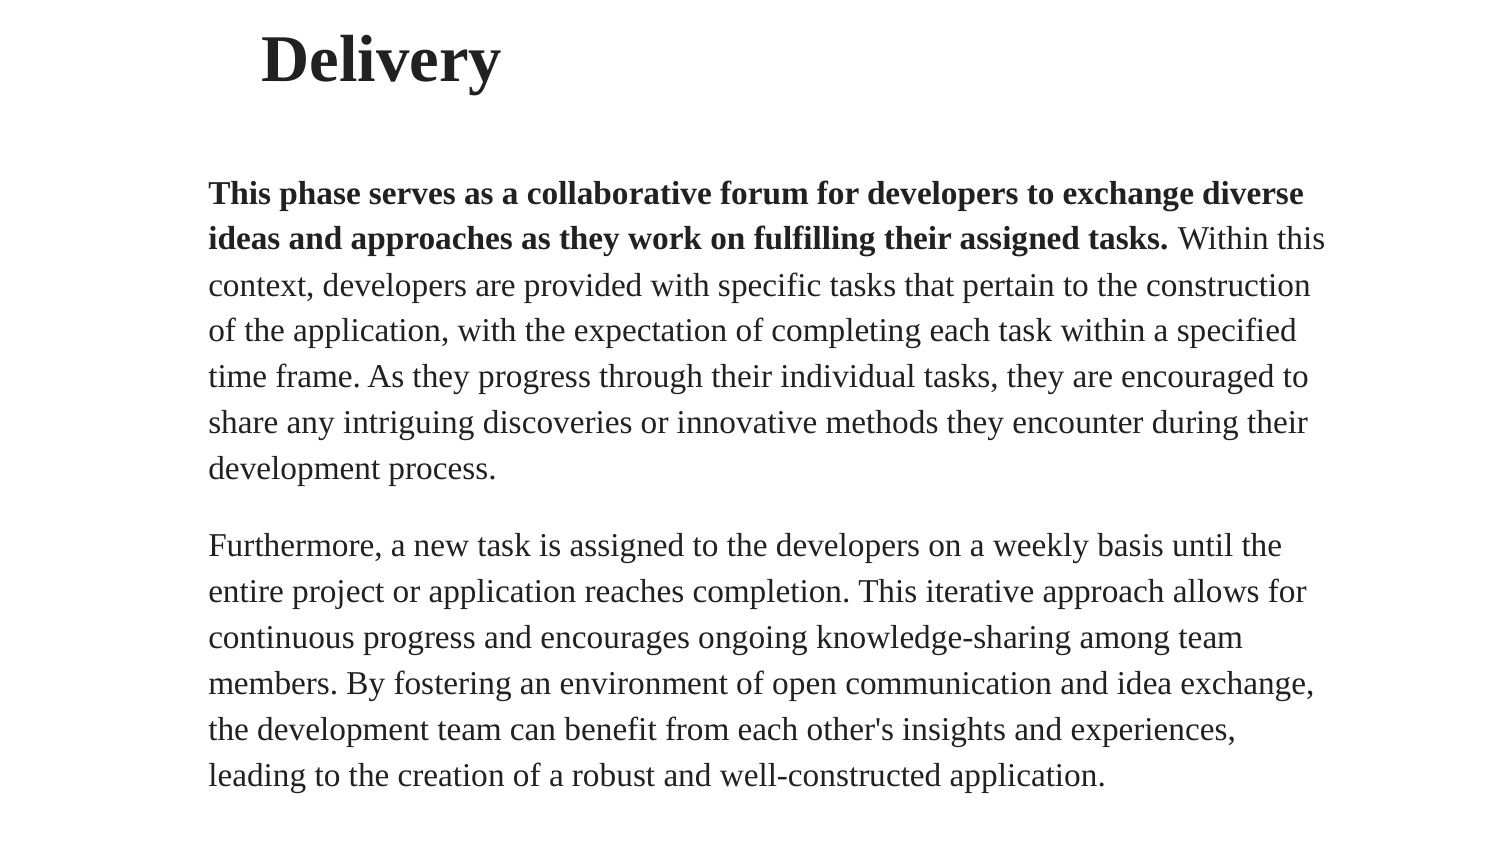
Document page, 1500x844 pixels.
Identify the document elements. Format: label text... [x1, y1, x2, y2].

title Delivery [246, 0, 1402, 150]
list This phase serves as a collaborative forum for developers to exchange diverse ideas and approaches as they work on fulfilling their assigned tasks. Within this context, developers are provided with specific tasks that pertain to the construction of the application, with the expectation of completing each task within a specified time frame. As they progress through their individual tasks, they are encouraged to share any intriguing discoveries or innovative methods they encounter during their development process. Furthermore, a new task is assigned to the developers on a weekly basis until the entire project or application reaches completion. This iterative approach allows for continuous progress and encourages ongoing knowledge-sharing among team members. By fostering an environment of open communication and idea exchange, the development team can benefit from each other's insights and experiences, leading to the creation of a robust and well-constructed application. [193, 149, 1349, 628]
